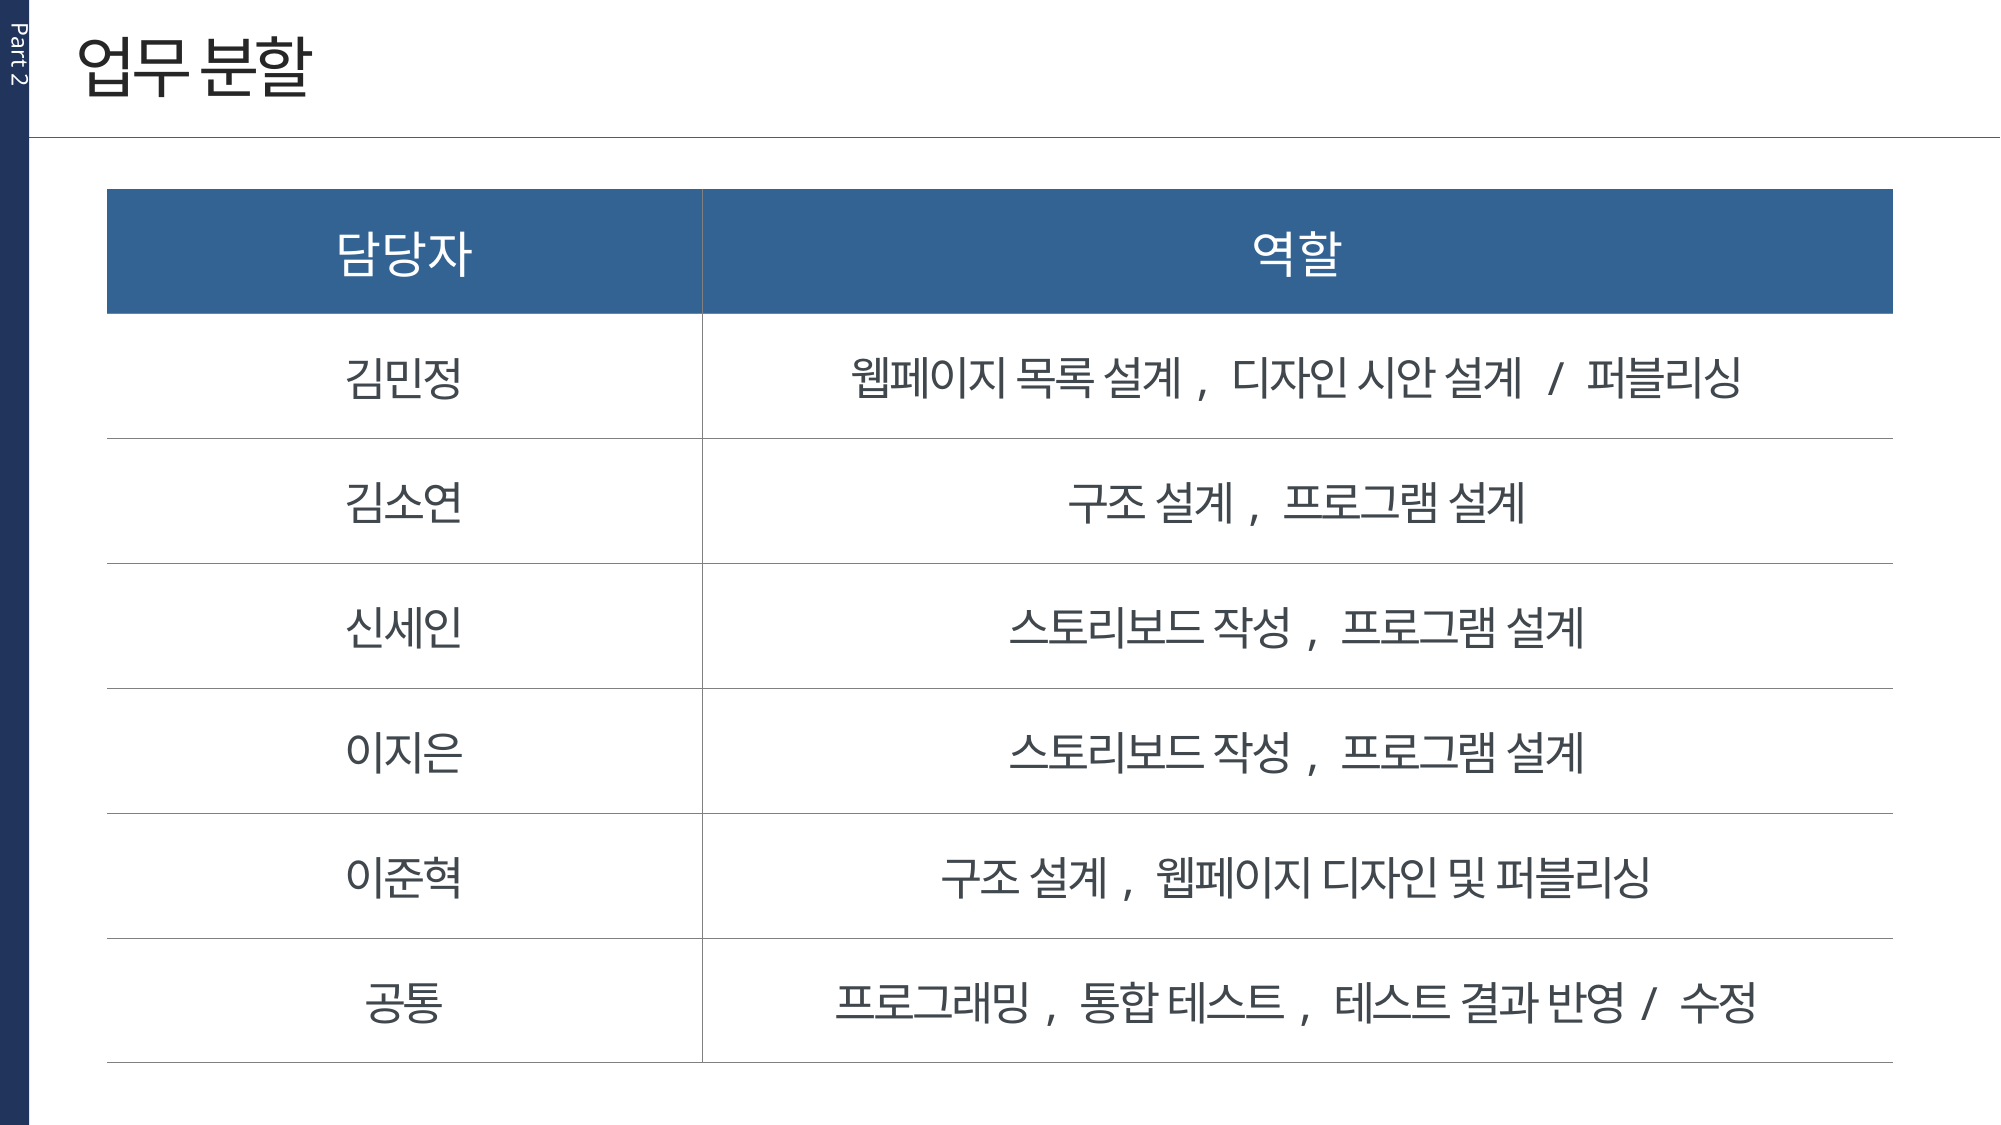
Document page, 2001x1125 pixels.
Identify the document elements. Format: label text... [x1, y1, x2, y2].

text_box [0, 312, 30, 1125]
table_cell 스토리보드 작성, 프로그램 설계 [703, 689, 1893, 813]
table_cell 구조 설계, 웹페이지 디자인 및 퍼블리싱 [703, 814, 1893, 938]
table_cell 김소연 [107, 439, 702, 563]
table_header 담당자 [107, 189, 702, 313]
table_header 역할 [703, 189, 1893, 313]
text_box [0, 0, 30, 8]
table_cell 김민정 [107, 314, 702, 438]
table_cell 이지은 [107, 689, 702, 813]
table_cell 공통 [107, 939, 702, 1062]
text_box Part 2 [0, 8, 42, 312]
table_cell 웹페이지 목록 설계, 디자인 시안 설계 / 퍼블리싱 [703, 314, 1893, 438]
table_cell 신세인 [107, 564, 702, 688]
table_cell 프로그래밍, 통합 테스트, 테스트 결과 반영/ 수정 [703, 939, 1893, 1062]
table_cell 구조 설계, 프로그램 설계 [703, 439, 1893, 563]
text_box 업무 분할 [61, 18, 331, 113]
table_cell 스토리보드 작성, 프로그램 설계 [703, 564, 1893, 688]
table_cell 이준혁 [107, 814, 702, 938]
